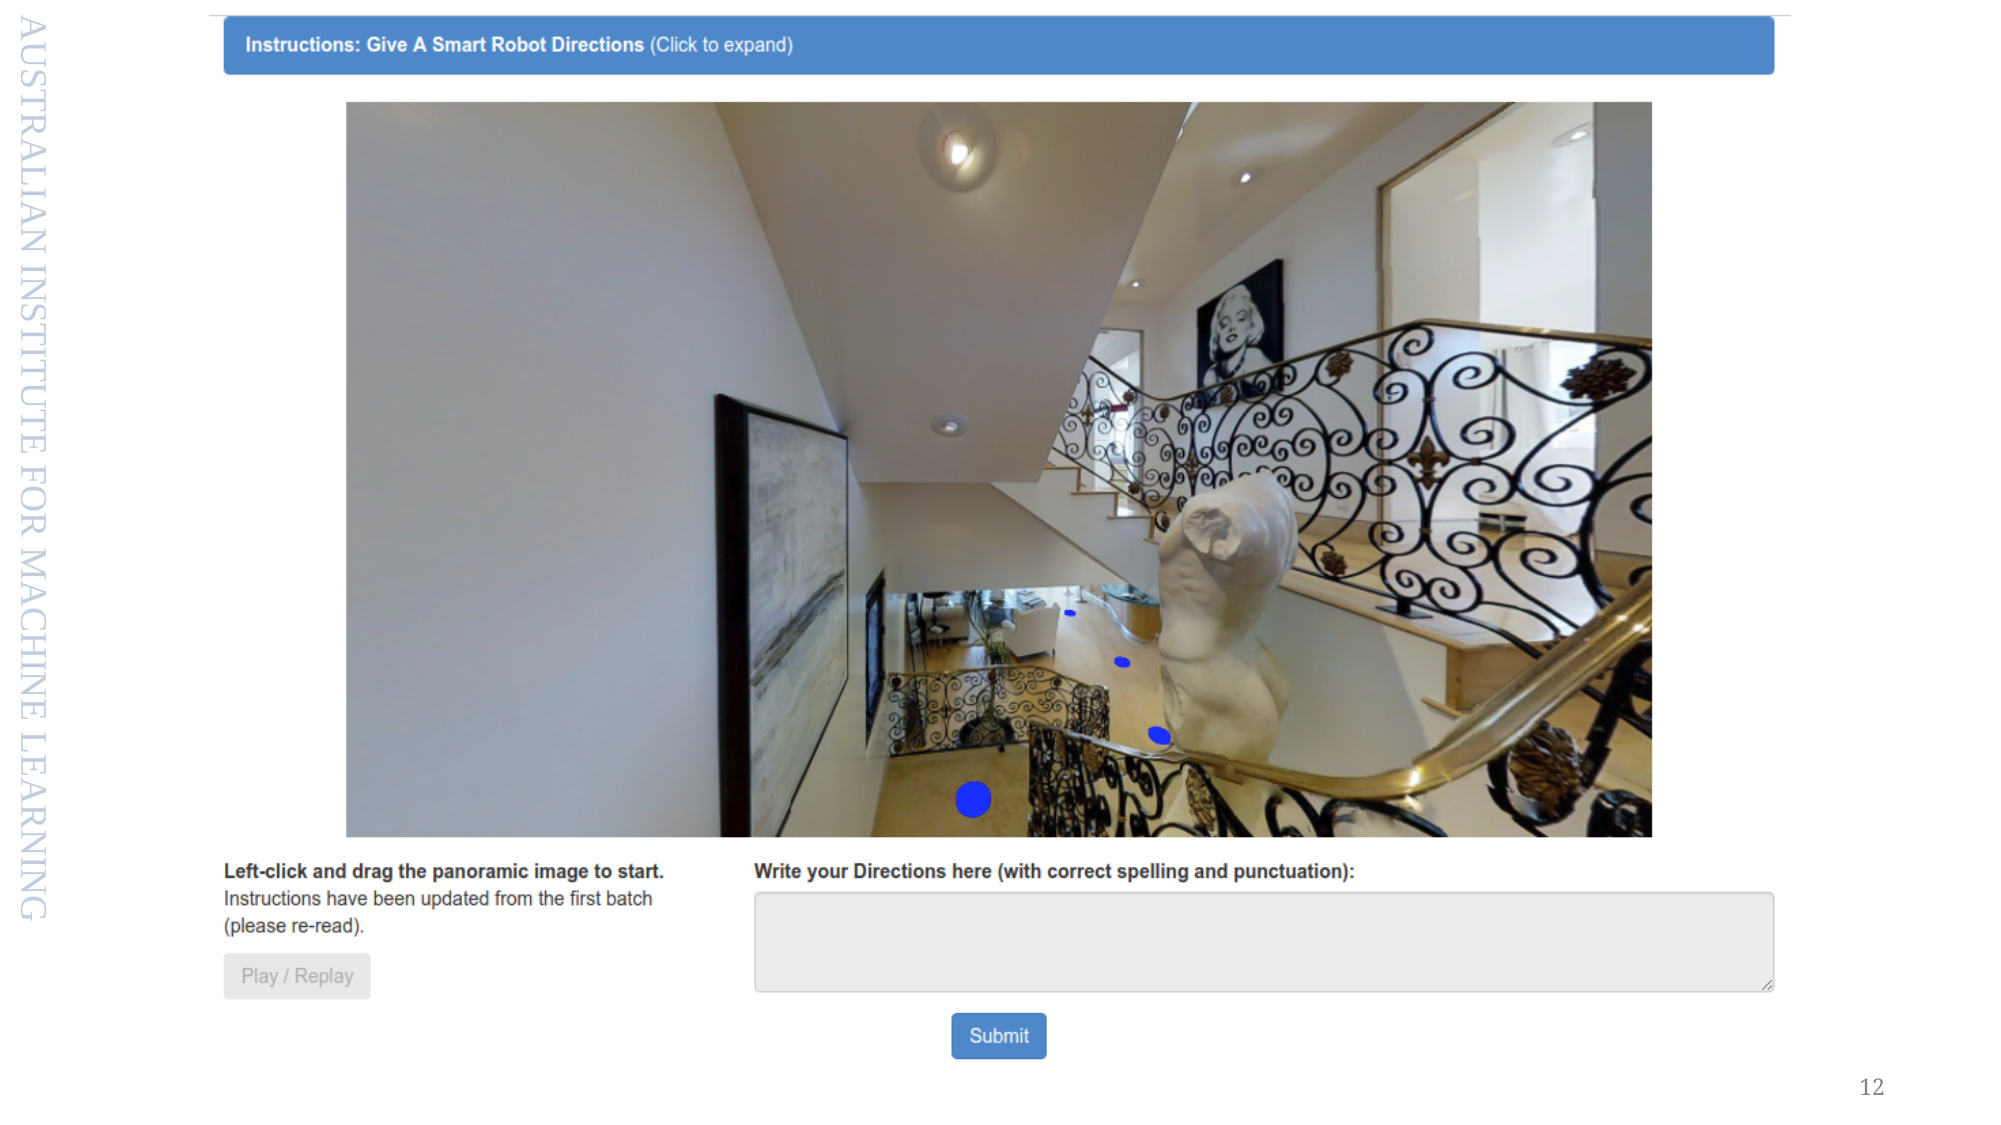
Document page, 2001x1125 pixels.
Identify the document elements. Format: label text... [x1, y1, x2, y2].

slide_number 12 [1433, 1057, 1900, 1118]
picture [208, 15, 1792, 1073]
